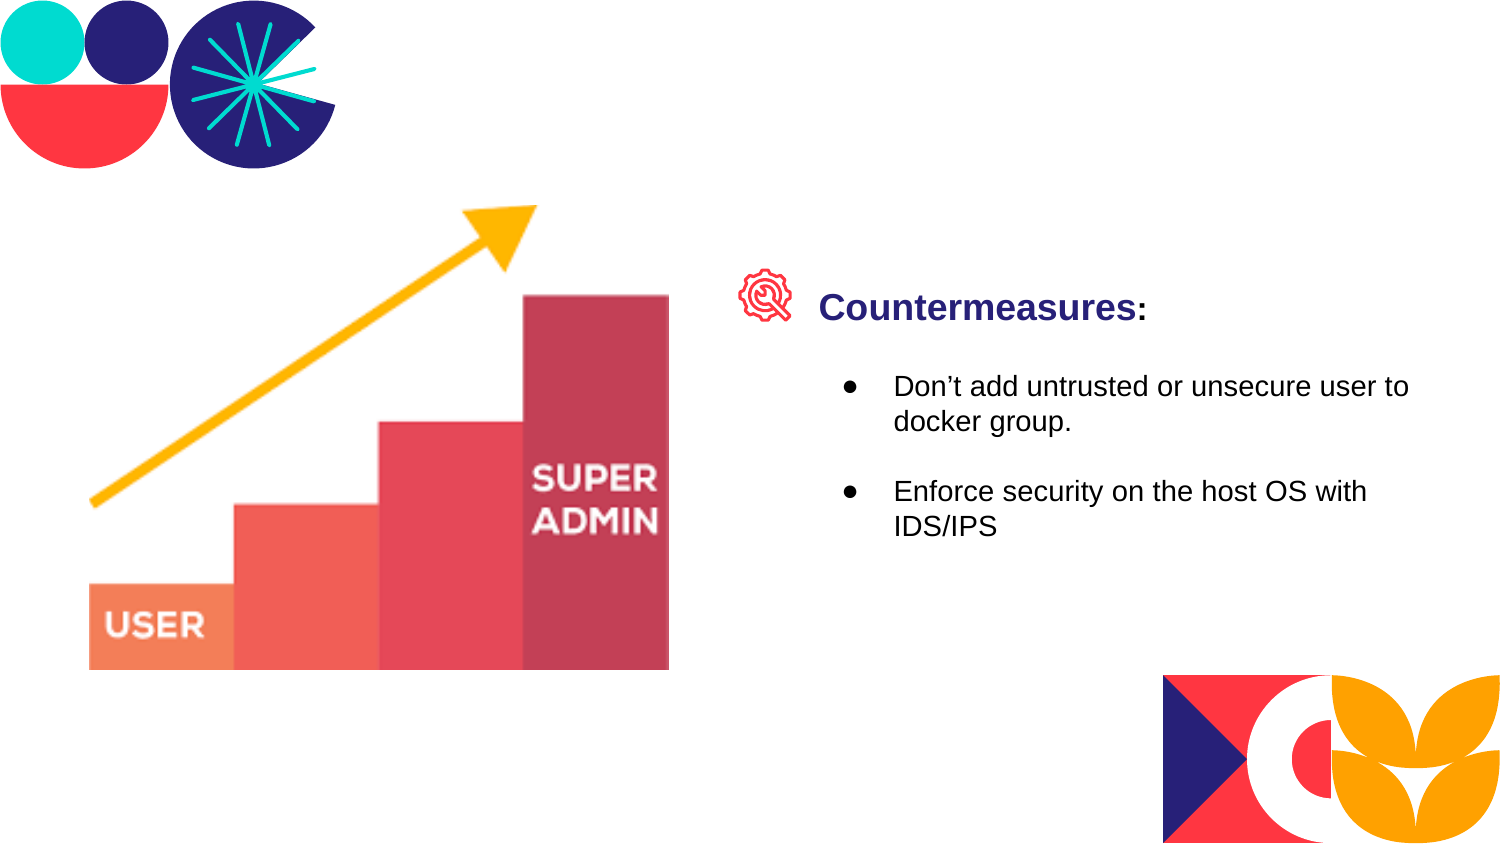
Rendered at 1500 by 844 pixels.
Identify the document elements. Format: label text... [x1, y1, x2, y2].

picture [89, 196, 669, 670]
text_box [738, 268, 792, 322]
text_box Countermeasures: Don’t add untrusted or unsecure user to docker group. Enforce security on the host OS with IDS/IPS [803, 267, 1441, 844]
